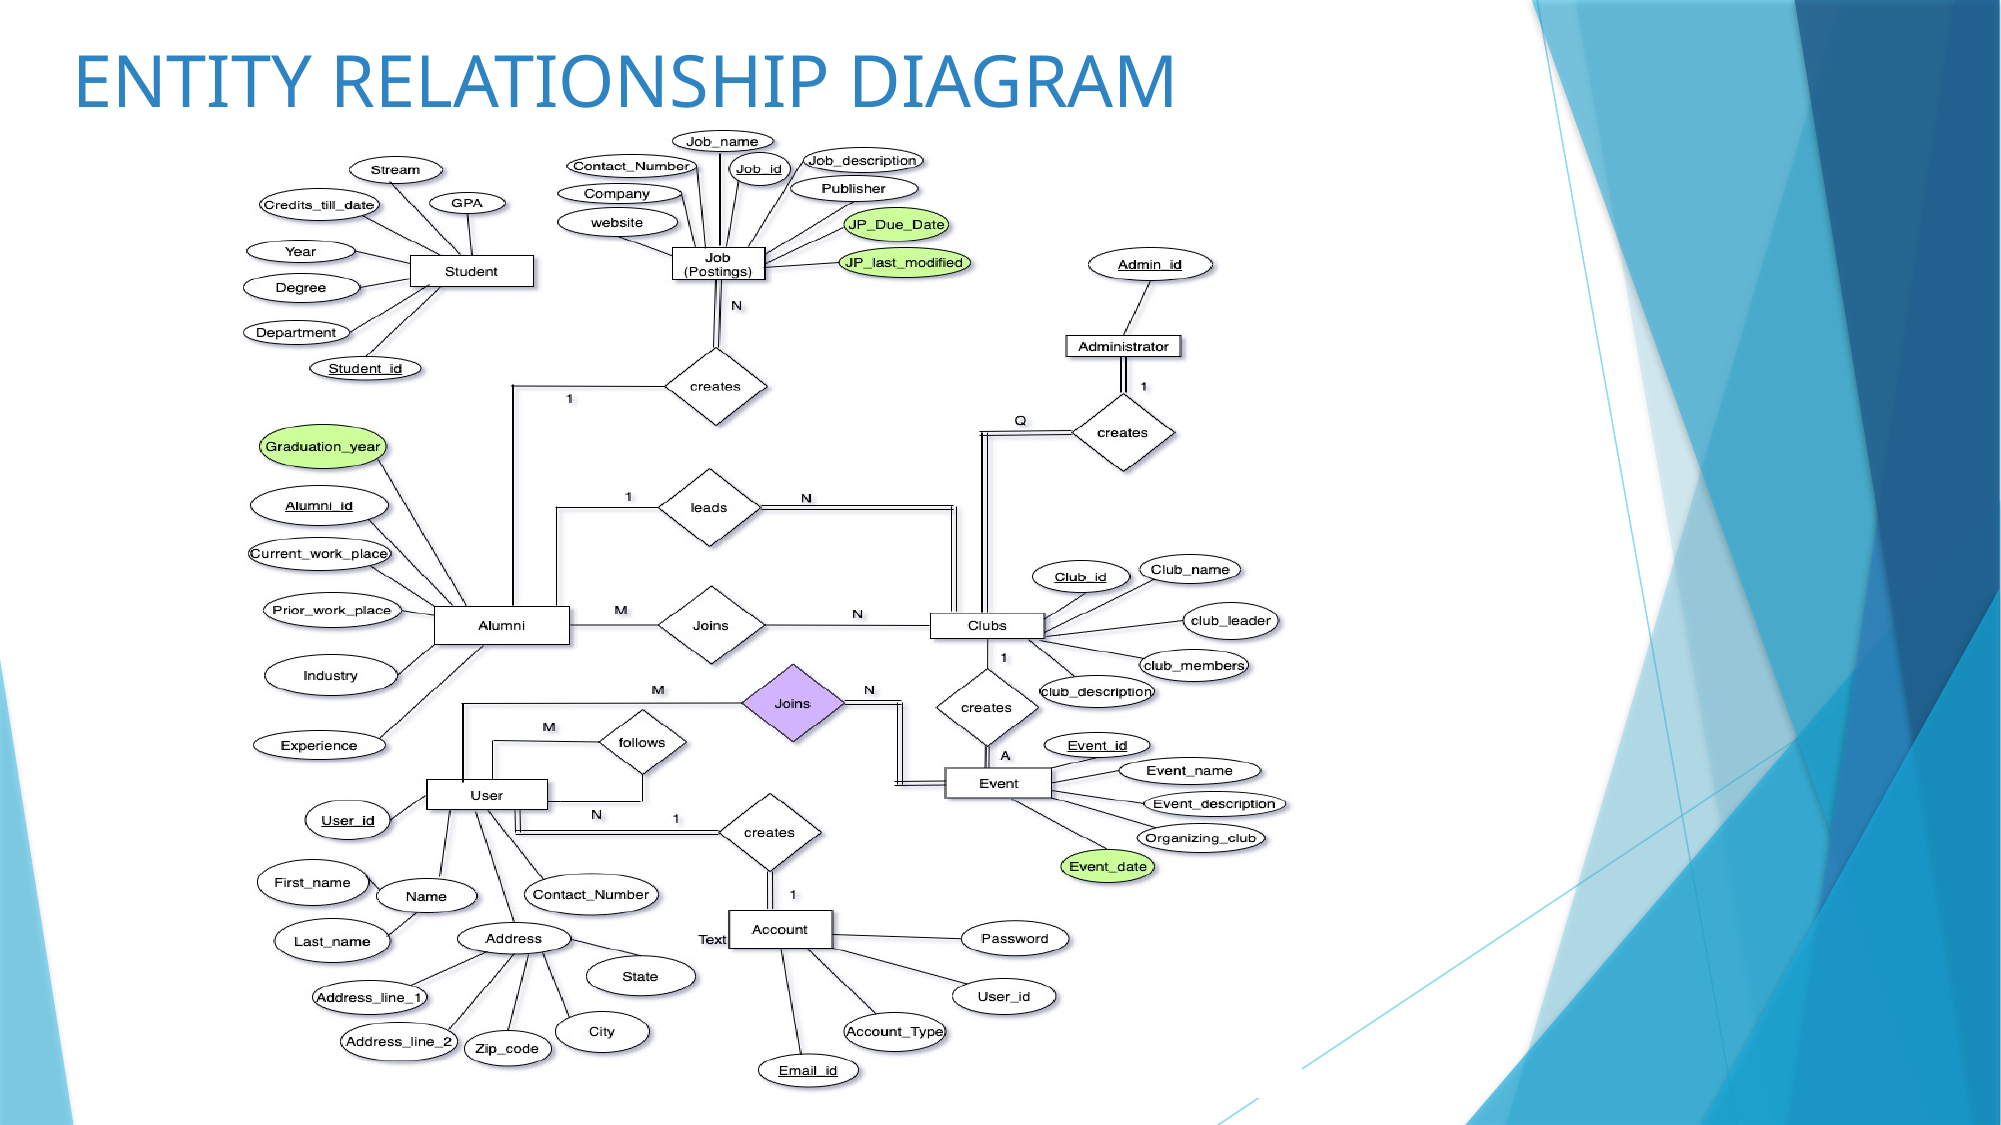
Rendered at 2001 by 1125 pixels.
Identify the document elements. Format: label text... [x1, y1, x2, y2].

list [242, 129, 1303, 1098]
title ENTITY RELATIONSHIP DIAGRAM [57, 28, 1468, 131]
